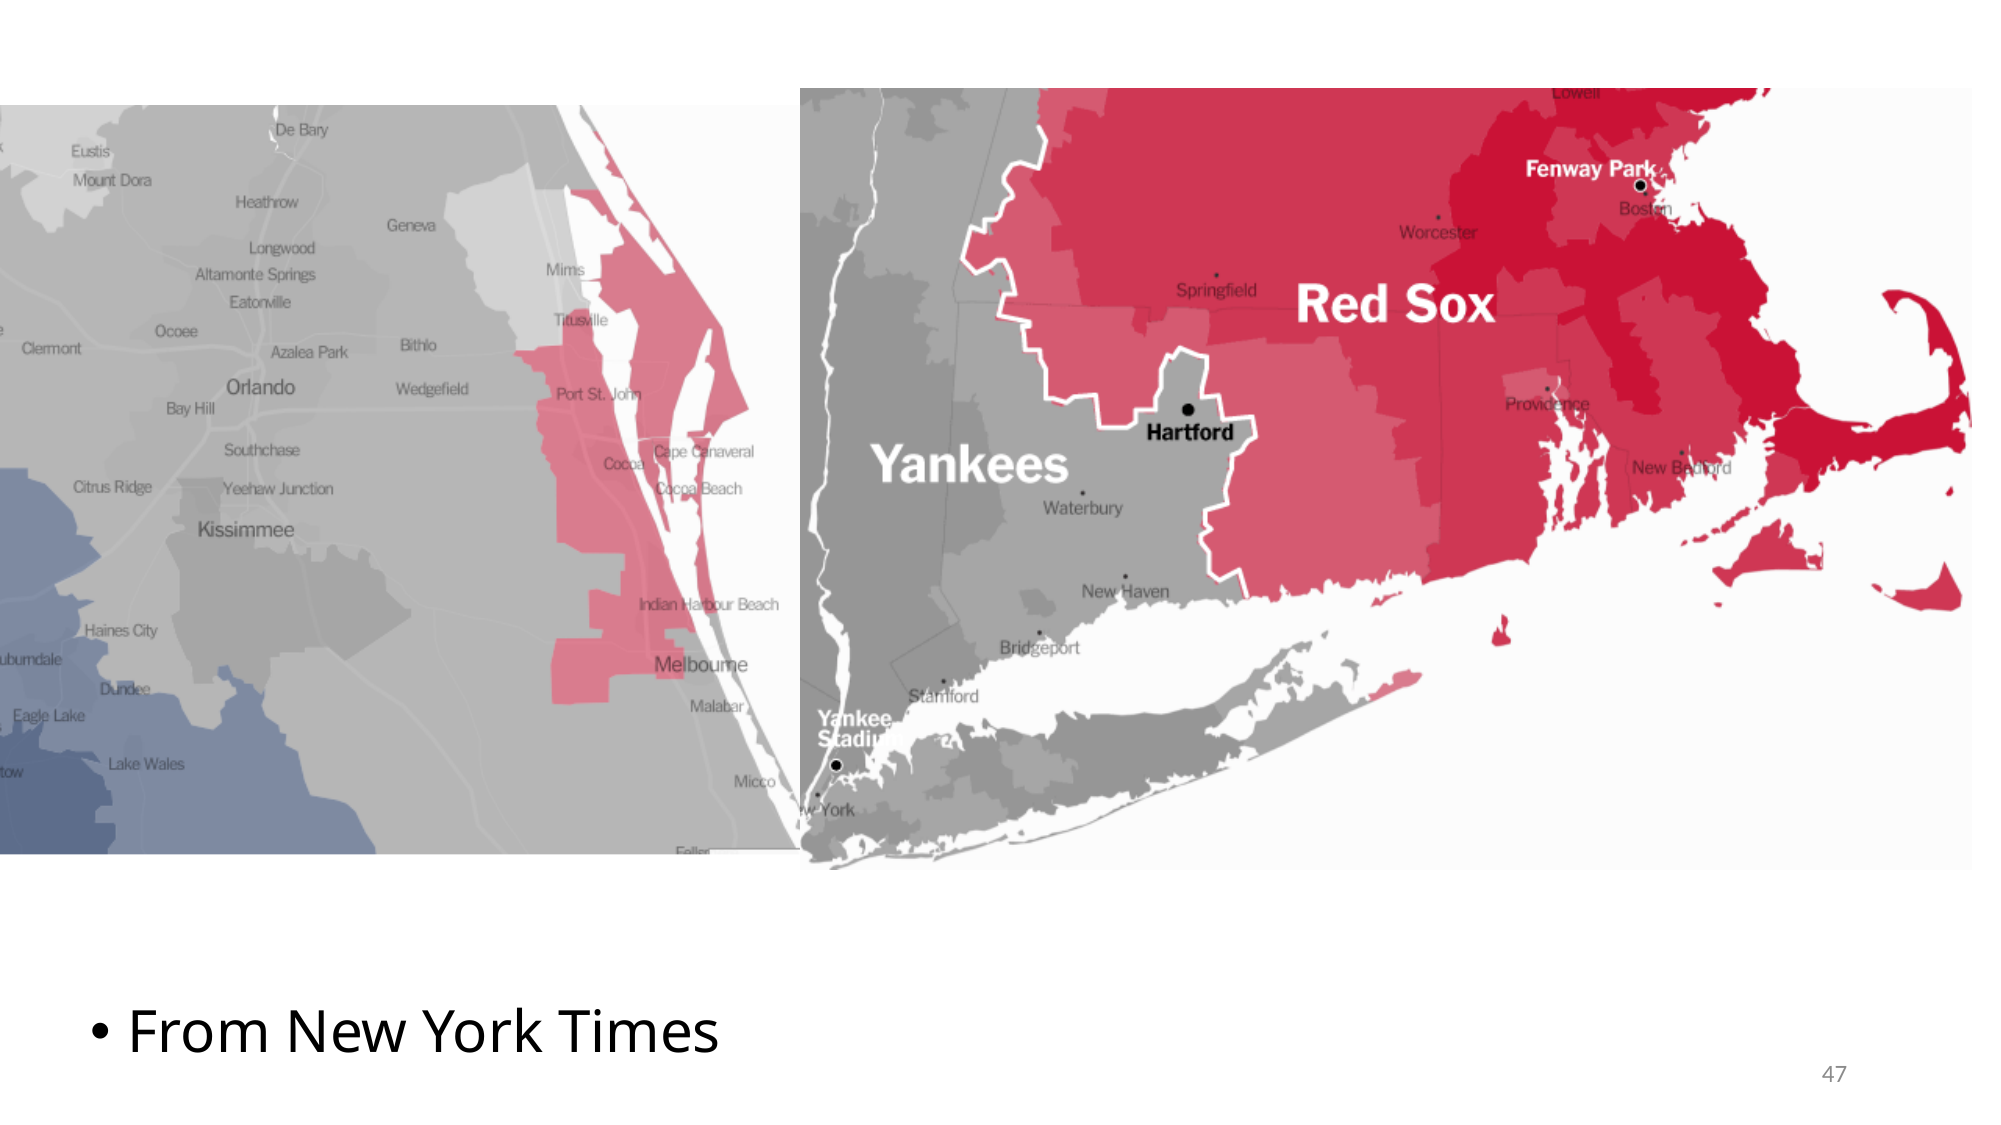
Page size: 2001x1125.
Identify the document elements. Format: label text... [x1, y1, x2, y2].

slide_number 47 [1412, 1042, 1863, 1103]
picture [0, 88, 1972, 986]
list From New York Times [75, 994, 1789, 1091]
